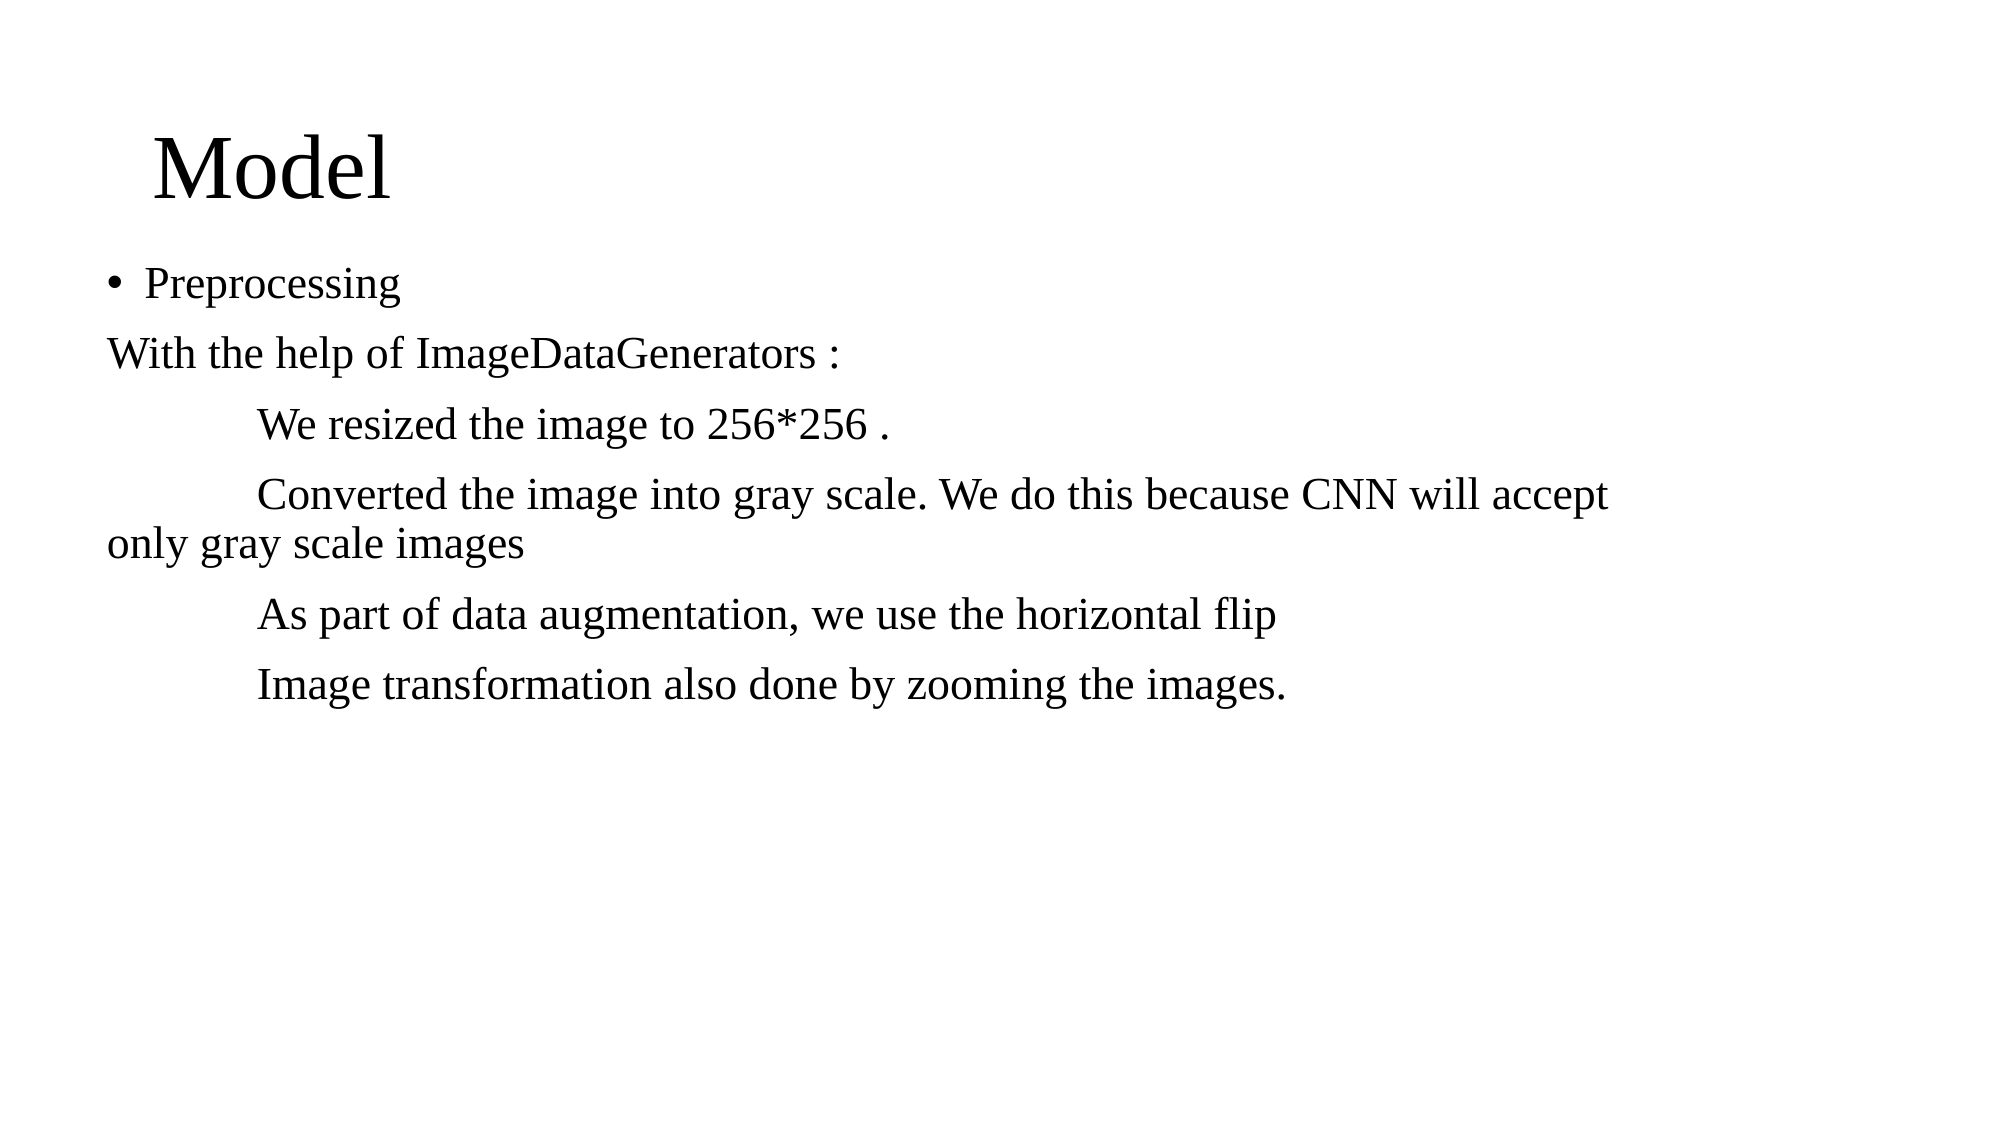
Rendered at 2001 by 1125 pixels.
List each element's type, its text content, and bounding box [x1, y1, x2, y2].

title Model [137, 59, 1863, 278]
list Preprocessing With the help of ImageDataGenerators : We resized the image to 256*256 . Converted the image into gray scale. We do this because CNN will accept only gray scale images As part of data augmentation, we use the horizontal flip Image transformation also done by zooming the images. [91, 251, 1817, 966]
